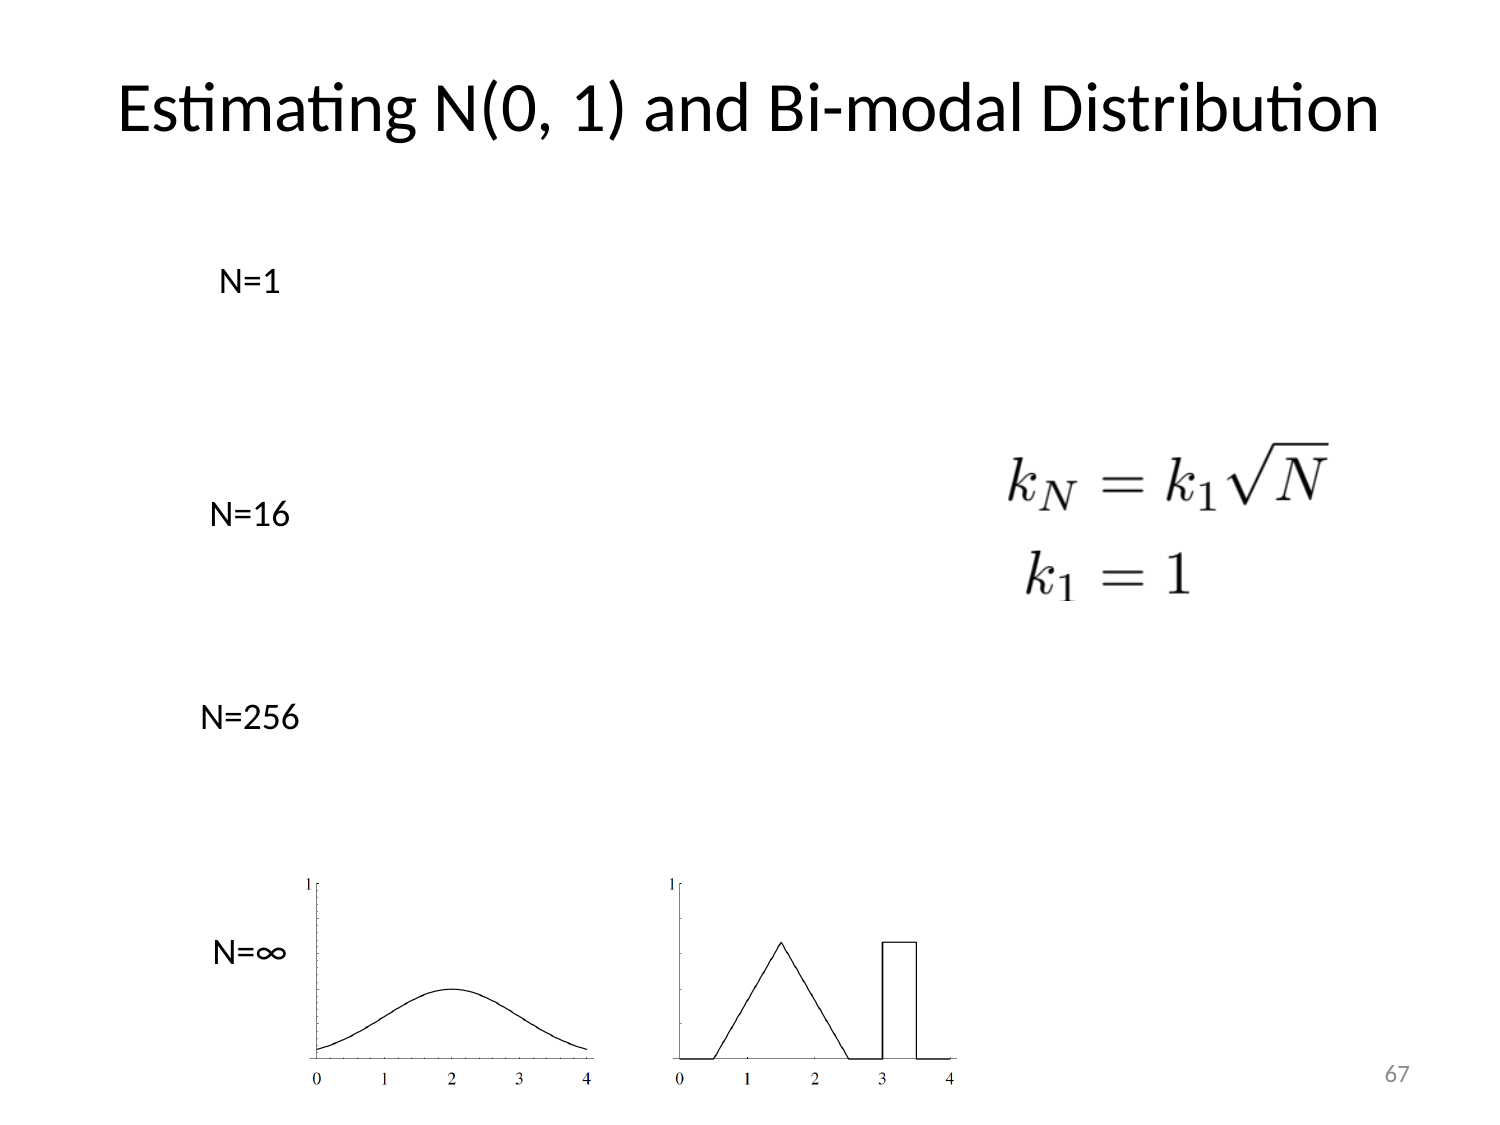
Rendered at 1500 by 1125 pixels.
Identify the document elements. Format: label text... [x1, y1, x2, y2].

title Estimating N(0, 1) and Bi-modal Distribution [75, 9, 1425, 197]
text_box N=256 [185, 684, 315, 744]
text_box N=∞ [197, 919, 297, 980]
picture [1007, 441, 1330, 601]
text_box N=1 [204, 248, 296, 308]
slide_number 67 [1074, 1042, 1425, 1103]
picture [302, 868, 979, 1099]
text_box N=16 [194, 481, 306, 542]
